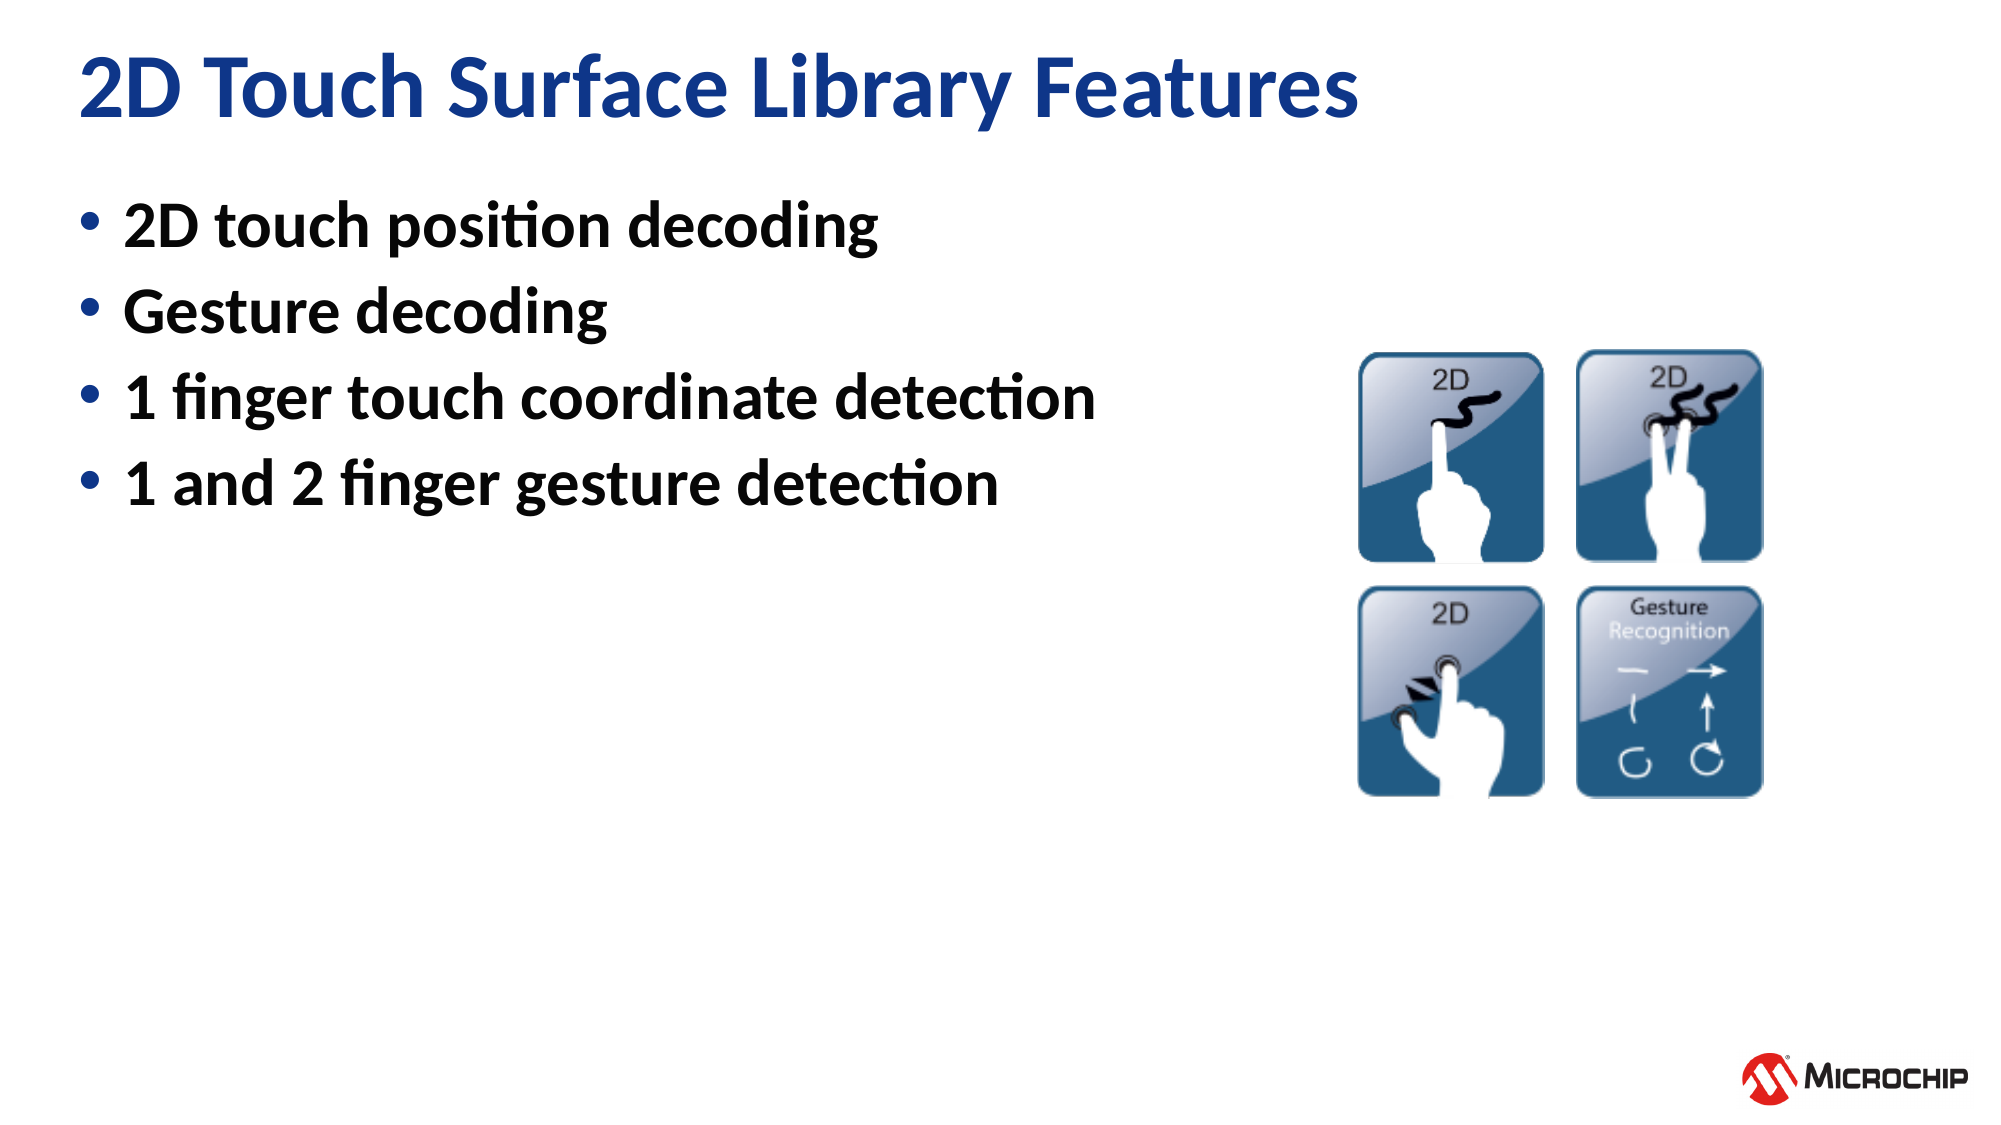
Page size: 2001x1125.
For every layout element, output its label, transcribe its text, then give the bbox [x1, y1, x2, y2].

list 2D touch position decoding Gesture decoding 1 finger touch coordinate detection 1 and 2 finger gesture detection [58, 170, 1929, 1059]
picture [1356, 584, 1545, 799]
picture [1736, 1049, 1974, 1109]
picture [1575, 349, 1764, 563]
picture [1356, 351, 1545, 565]
picture [1575, 584, 1764, 799]
title 2D Touch Surface Library Features [58, 15, 1929, 170]
